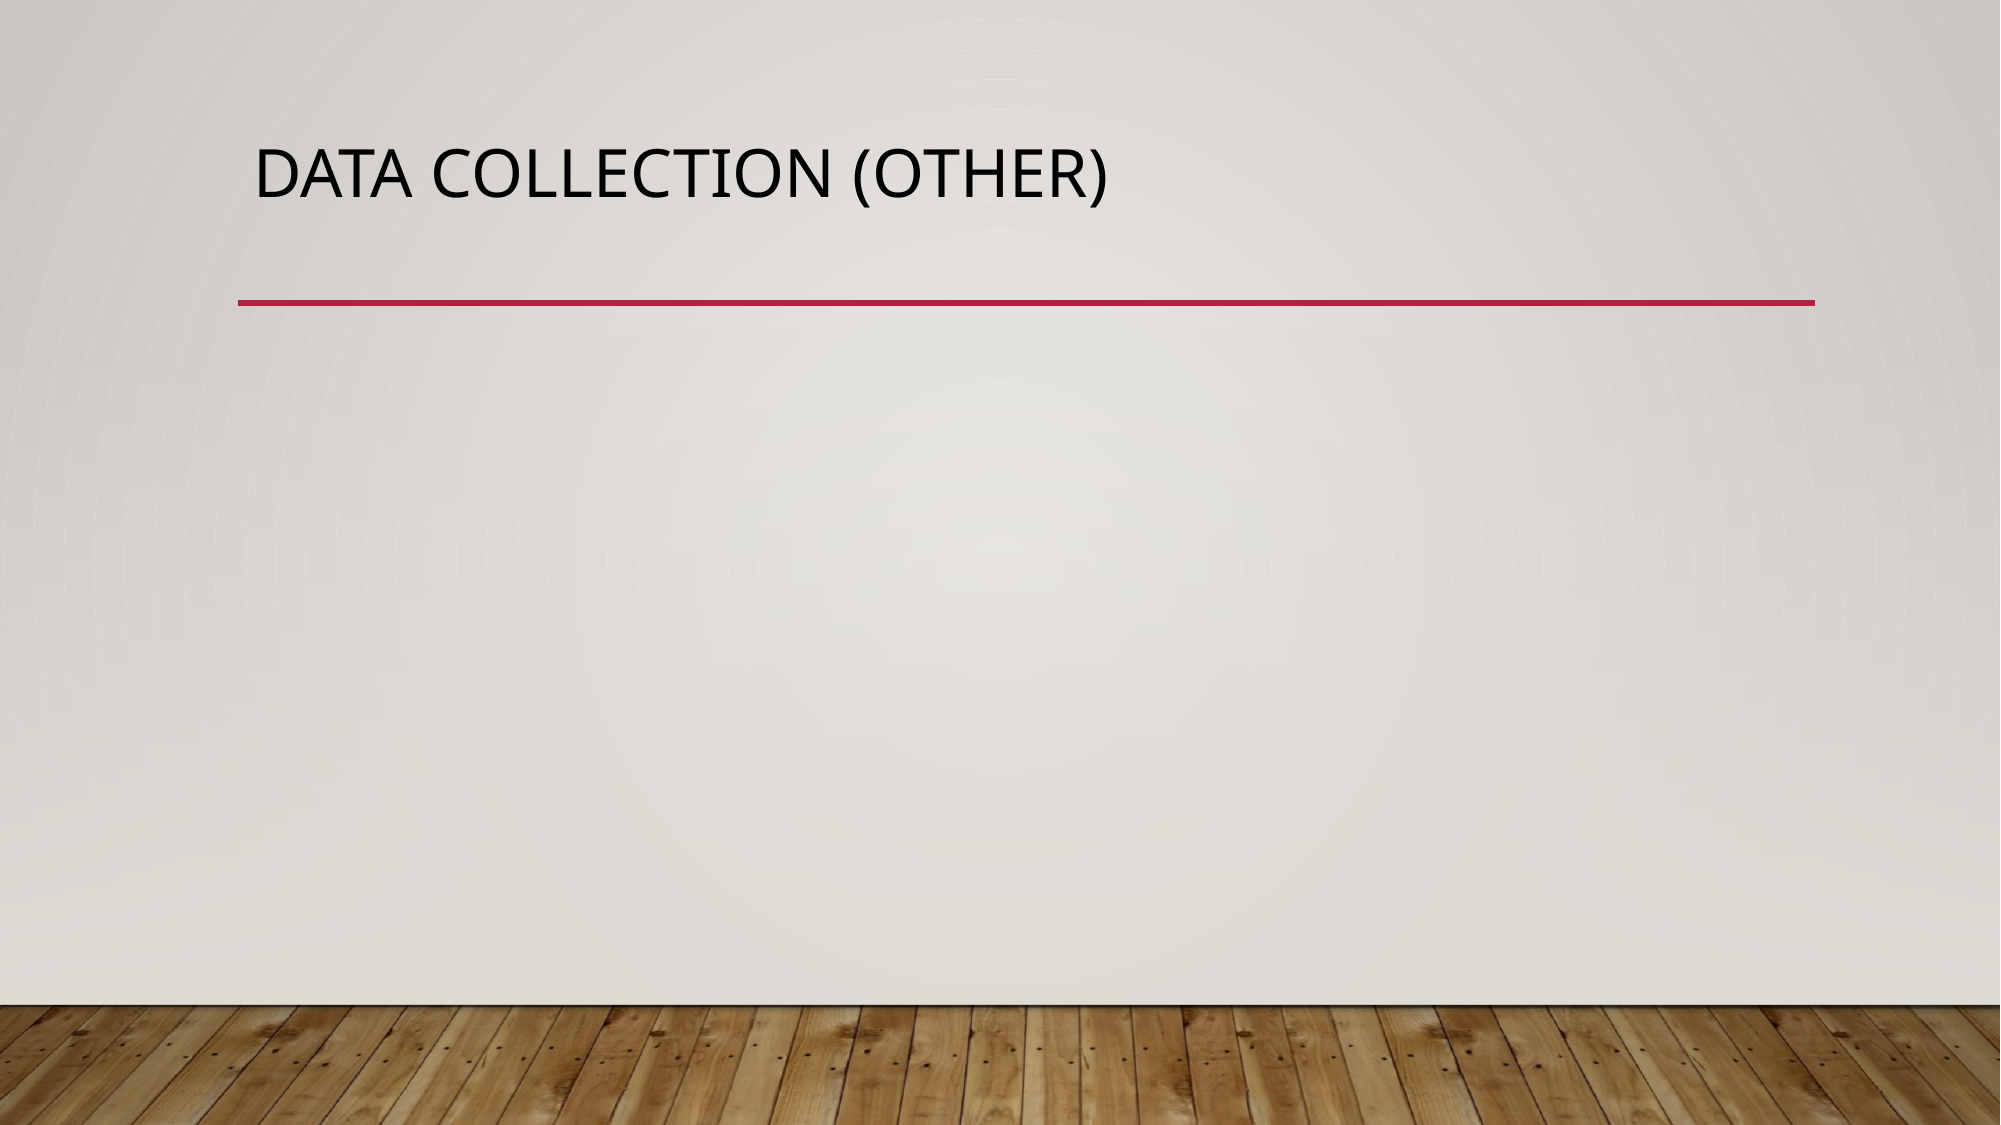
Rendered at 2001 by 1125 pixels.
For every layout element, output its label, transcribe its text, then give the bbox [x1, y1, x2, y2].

picture [0, 1005, 2000, 1125]
title DATA COLLECTION (other) [238, 131, 1814, 305]
